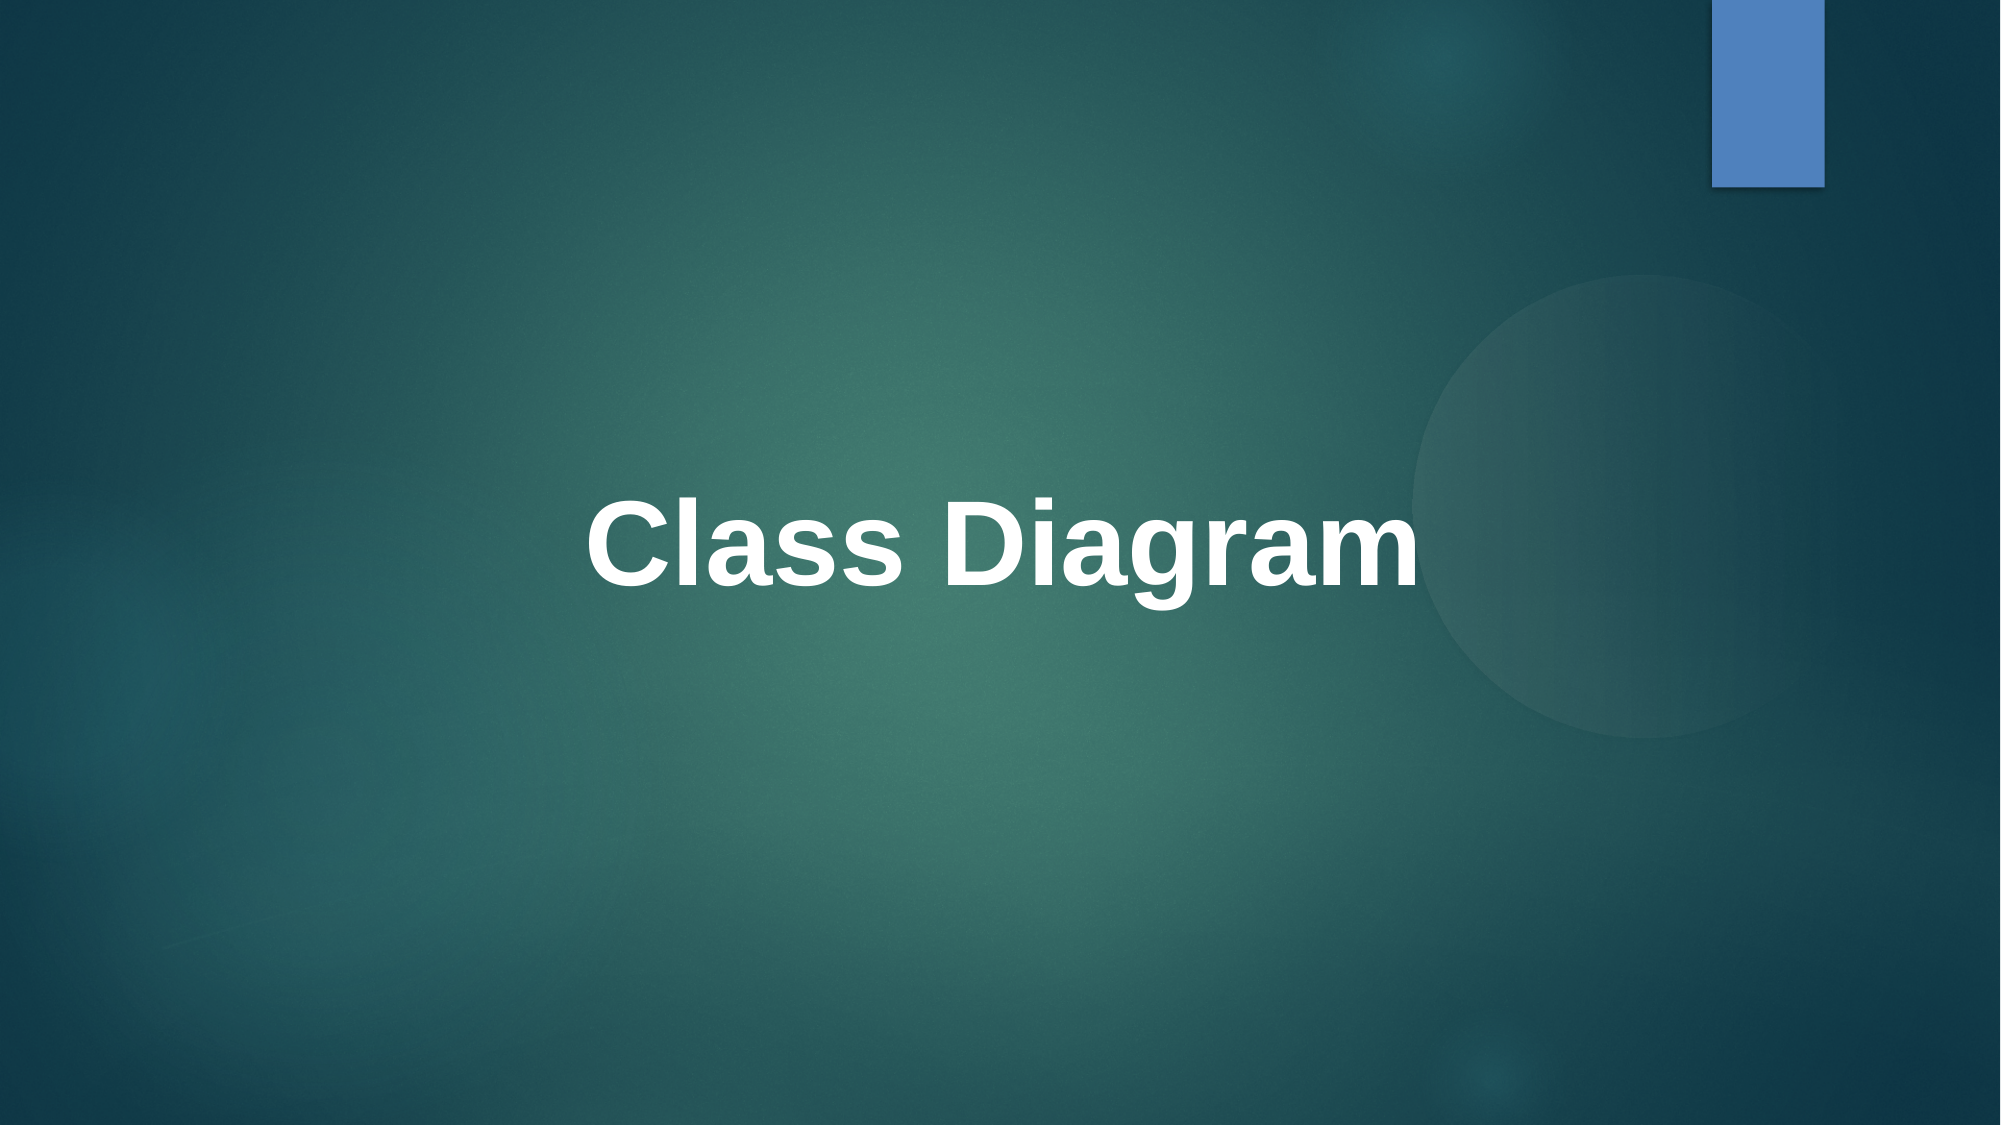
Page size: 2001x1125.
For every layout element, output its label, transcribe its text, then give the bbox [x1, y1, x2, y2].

picture [0, 0, 2001, 1125]
title Class Diagram [350, 332, 1659, 761]
